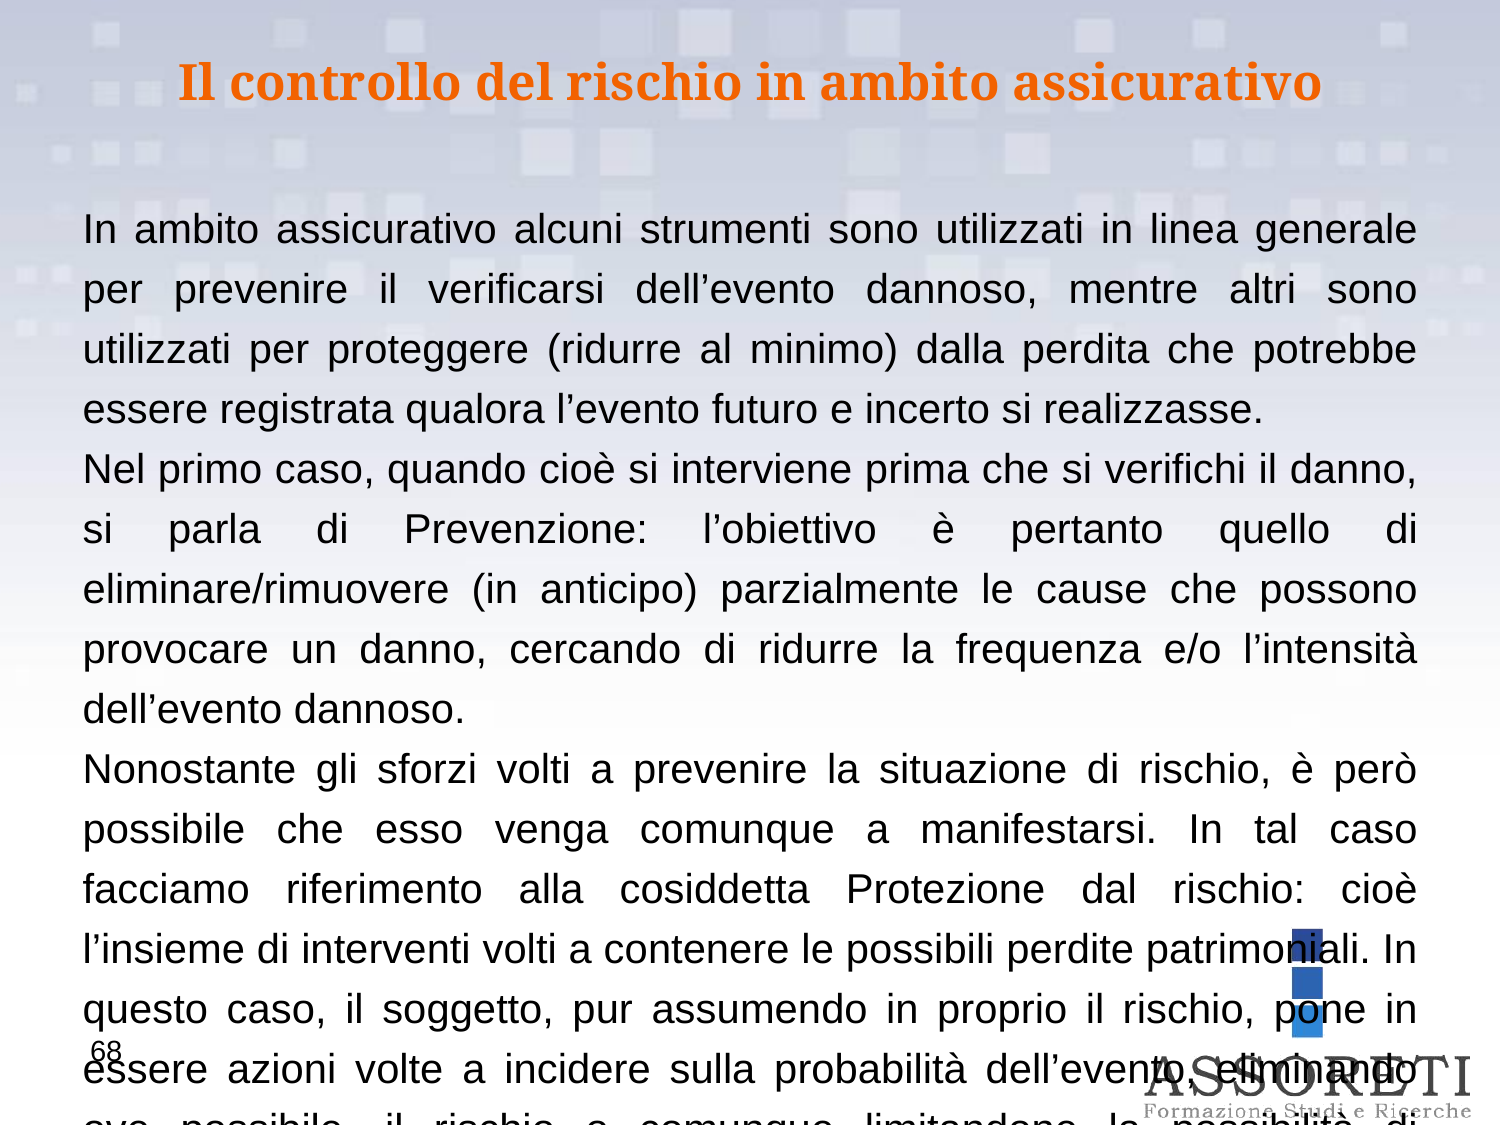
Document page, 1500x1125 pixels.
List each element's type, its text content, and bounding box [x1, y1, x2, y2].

slide_number 68 [74, 1024, 426, 1103]
picture [0, 0, 1500, 1125]
text_box Il controllo del rischio in ambito assicurativo [72, 42, 1431, 118]
text_box In ambito assicurativo alcuni strumenti sono utilizzati in linea generale per prevenire il verificarsi dell’evento dannoso, mentre altri sono utilizzati per proteggere (ridurre al minimo) dalla perdita che potrebbe essere registrata qualora l’evento futuro e incerto si realizzasse. Nel primo caso, quando cioè si interviene prima che si verifichi il danno, si parla di Prevenzione: l’obiettivo è pertanto quello di eliminare/rimuovere (in anticipo) parzialmente le cause che possono provocare un danno, cercando di ridurre la frequenza e/o l’intensità dell’evento dannoso. Nonostante gli sforzi volti a prevenire la situazione di rischio, è però possibile che esso venga comunque a manifestarsi. In tal caso facciamo riferimento alla cosiddetta Protezione dal rischio: cioè l’insieme di interventi volti a contenere le possibili perdite patrimoniali. In questo caso, il soggetto, pur assumendo in proprio il rischio, pone in essere azioni volte a incidere sulla probabilità dell’evento, eliminando ove possibile, il rischio o comunque limitandone la possibilità di accadimento, oppure sulla significatività, contenendo l’entità dei danni che potrebbero derivarne. Infine il soggetto può optare per il Trasferimento del rischio cioè può traslare ad un altro soggetto le conseguenze economiche derivanti dal verificarsi di un evento negativo. [68, 184, 1434, 1125]
